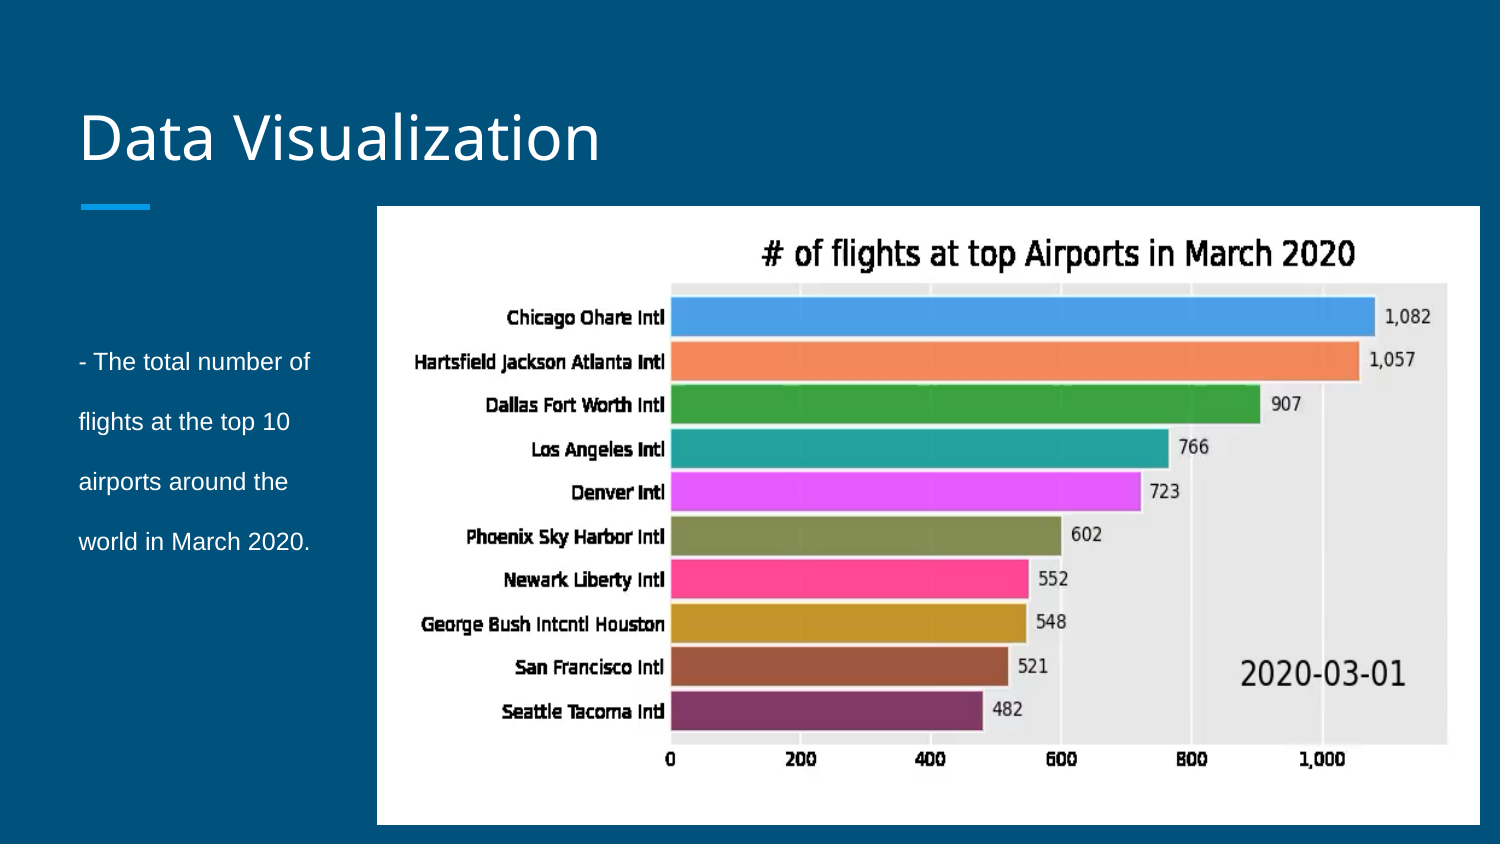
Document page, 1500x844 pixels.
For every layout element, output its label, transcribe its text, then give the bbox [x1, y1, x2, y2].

title Data Visualization [63, 75, 1437, 188]
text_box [376, 205, 1481, 826]
text_box - The total number of flights at the top 10 airports around the world in March 2020. [63, 300, 352, 571]
